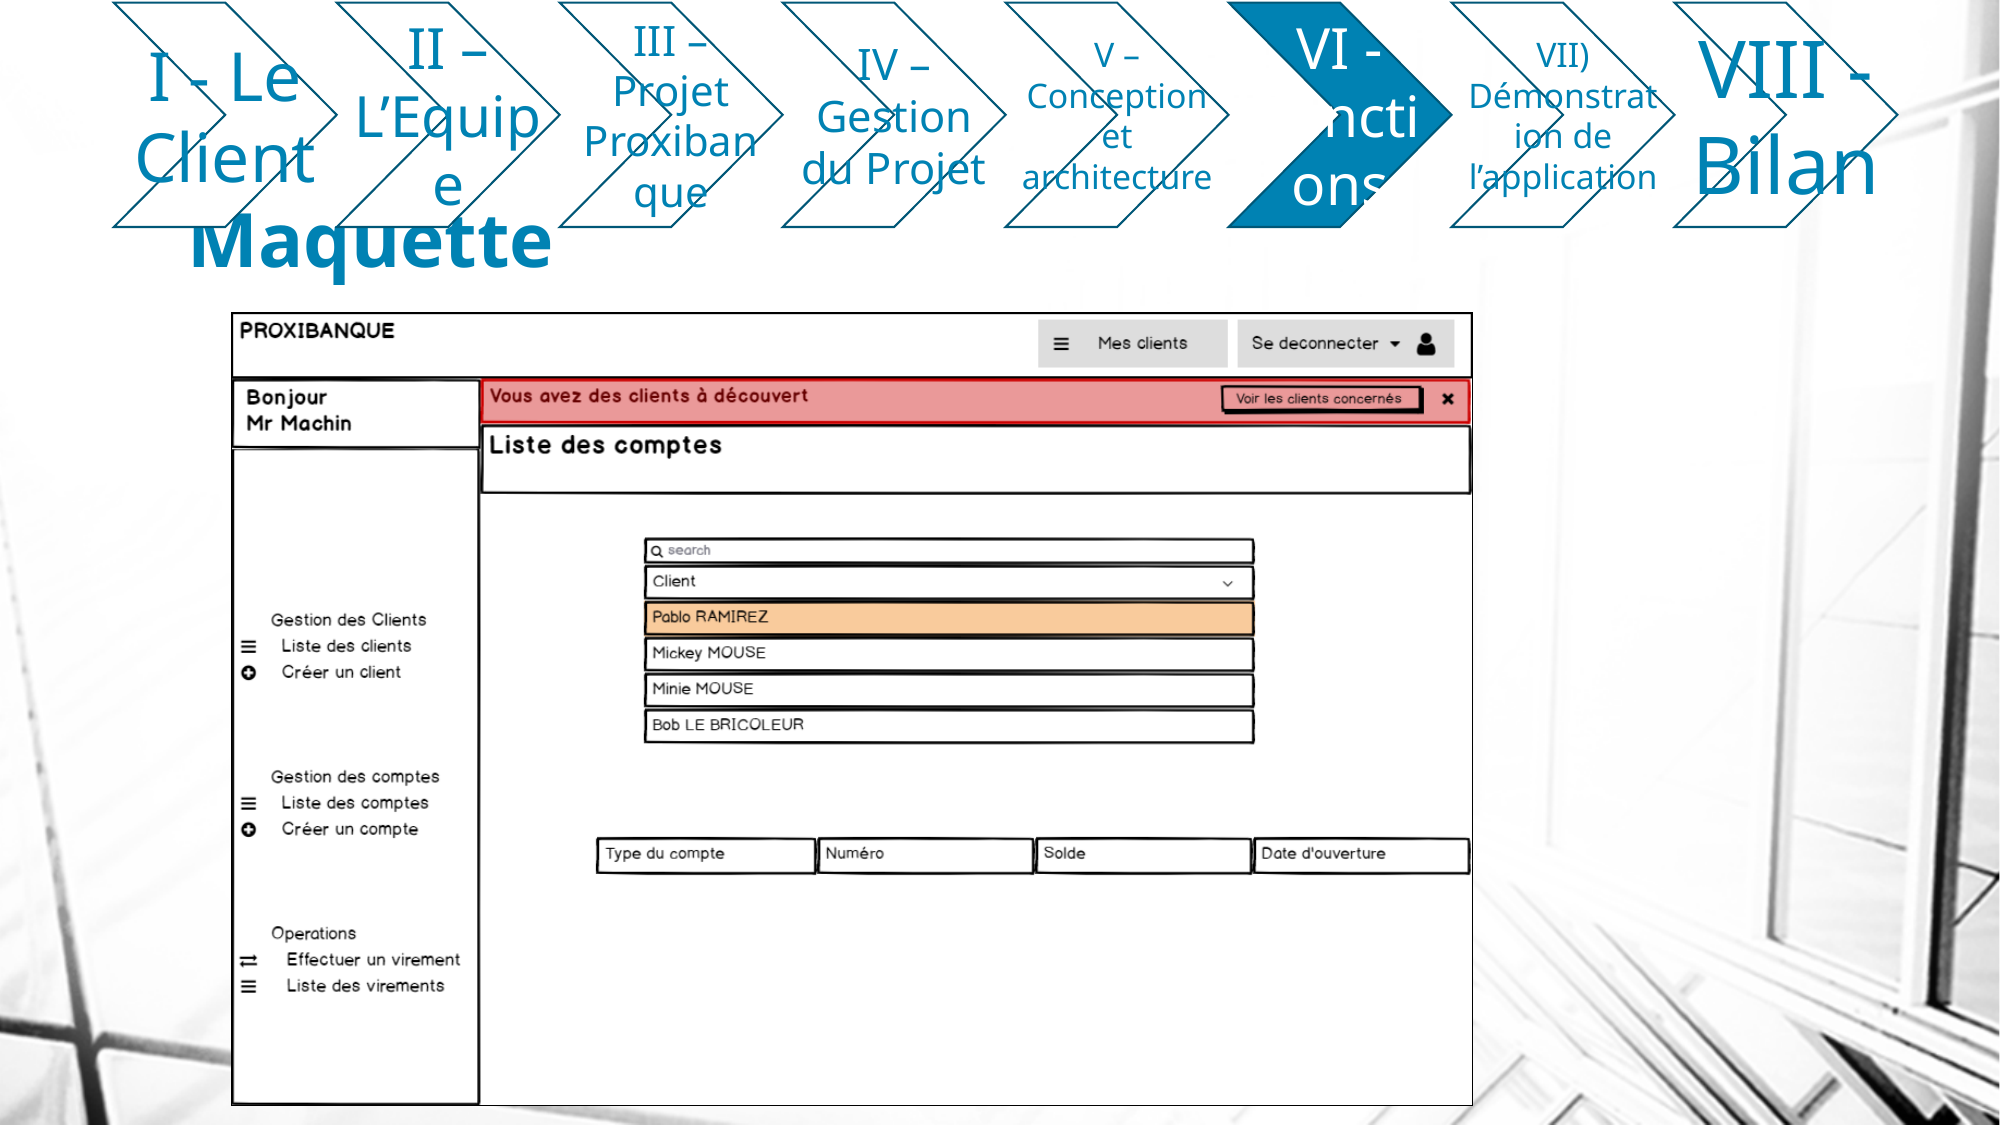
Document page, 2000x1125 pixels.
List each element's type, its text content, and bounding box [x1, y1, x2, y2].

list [231, 312, 1472, 1106]
title Maquette [172, 227, 1600, 290]
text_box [113, 2, 1898, 227]
picture [0, 0, 2000, 1125]
